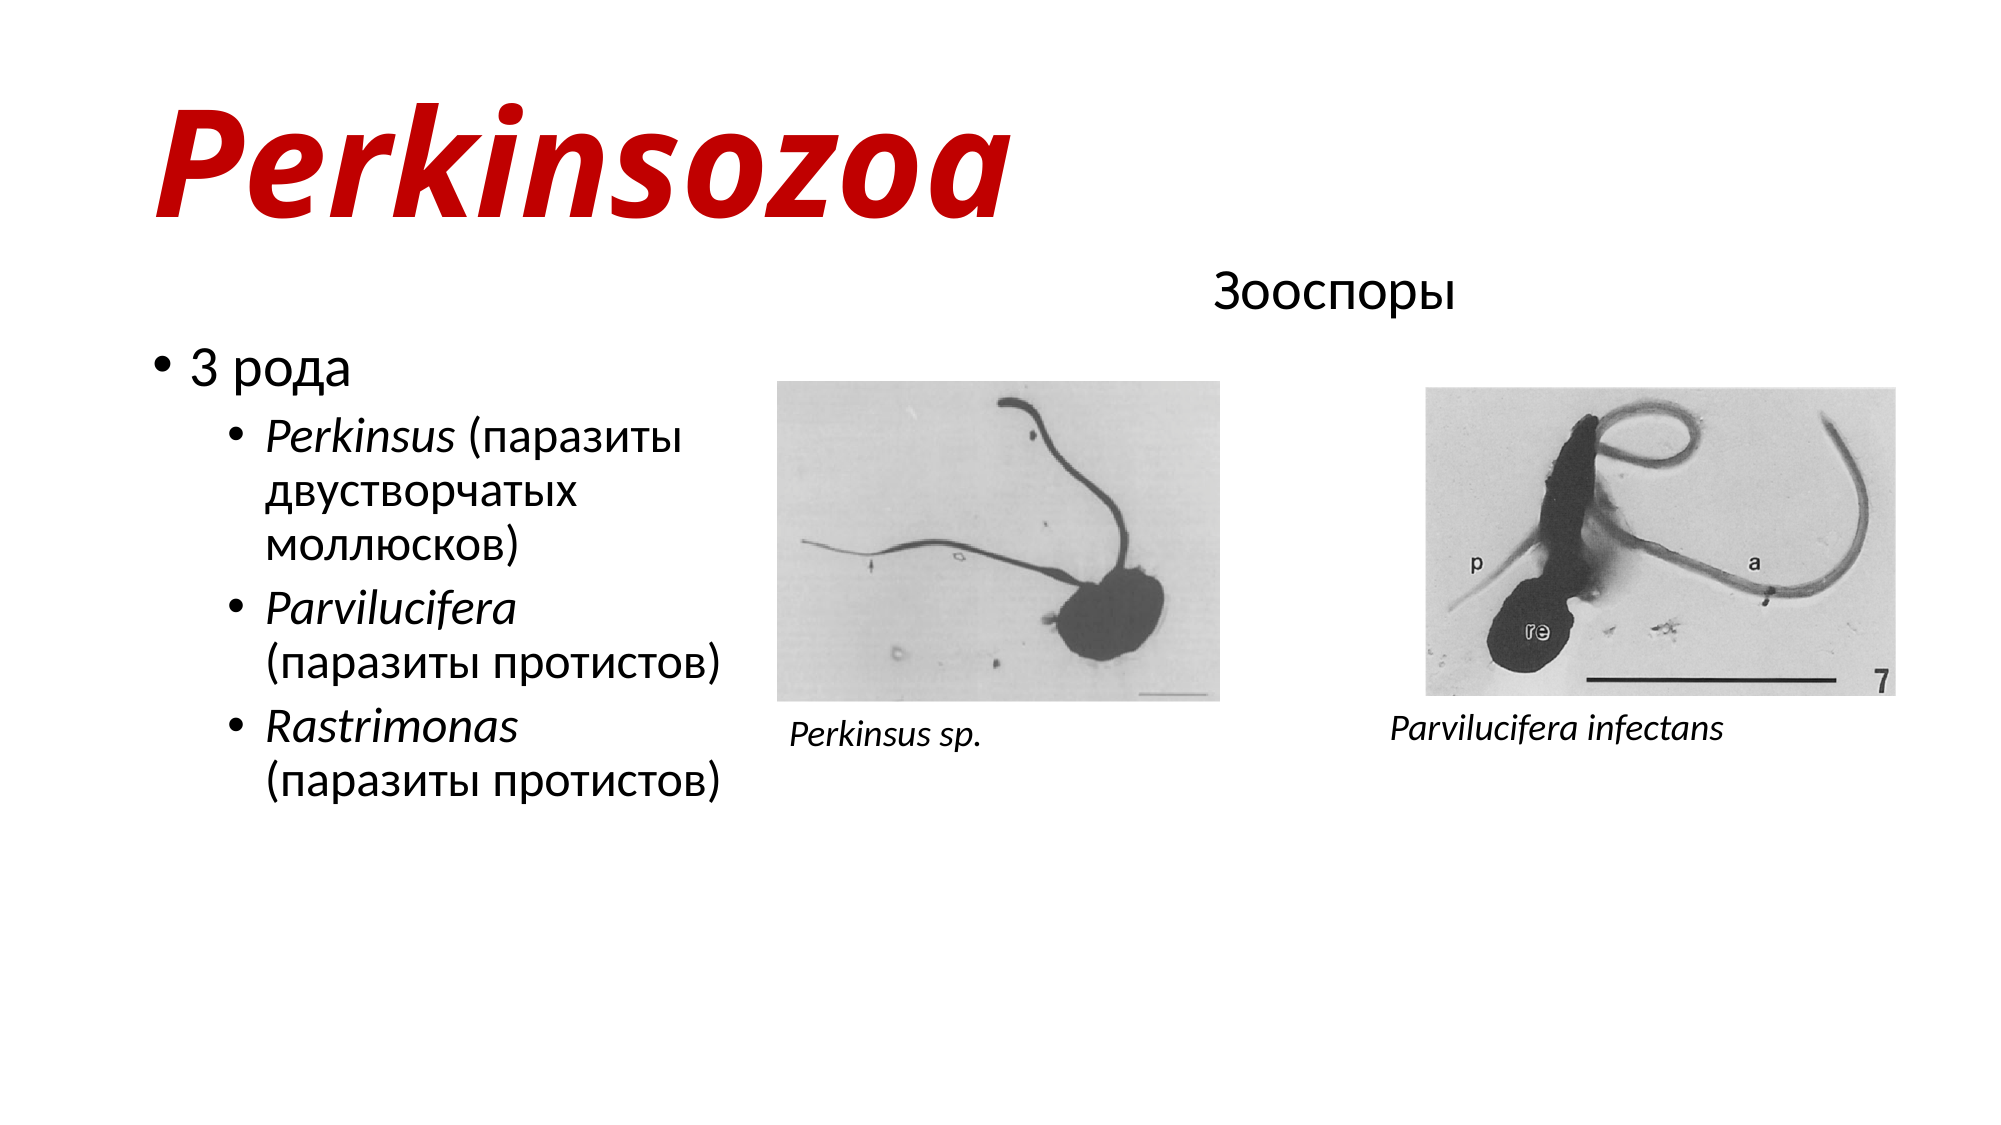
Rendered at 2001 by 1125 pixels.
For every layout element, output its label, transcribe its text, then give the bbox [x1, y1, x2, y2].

text_box Зооспоры [1198, 243, 1473, 329]
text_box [1402, 387, 1902, 749]
title Perkinsozoa [137, 59, 1863, 278]
picture [770, 381, 1225, 716]
text_box Perkinsus sp. [774, 716, 1088, 762]
list 3 рода Perkinsus (паразиты двустворчатых моллюсков) Parvilucifera (паразиты протистов) Rastrimonas (паразиты протистов) [137, 328, 752, 1000]
